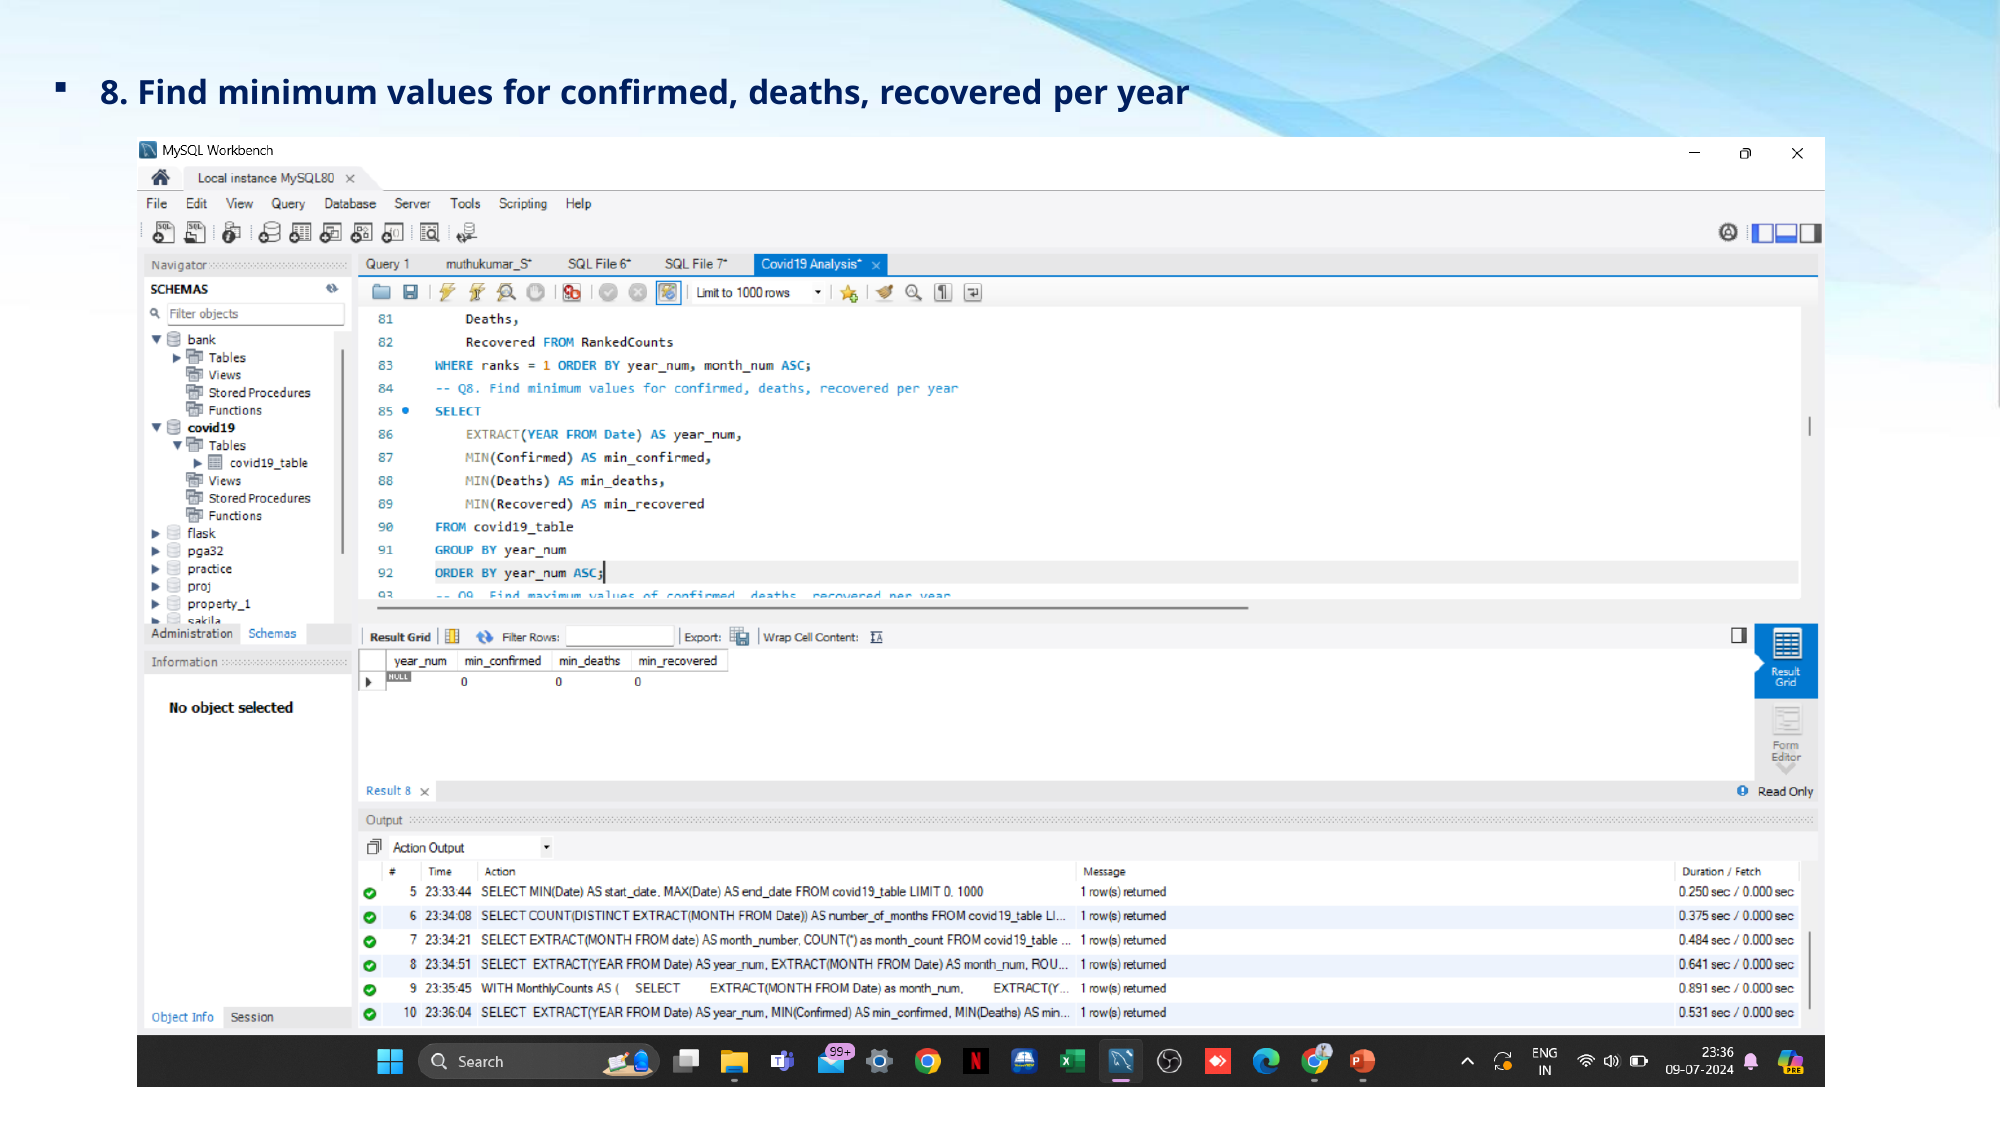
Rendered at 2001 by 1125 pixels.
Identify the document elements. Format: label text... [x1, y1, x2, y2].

text_box 8. Find minimum values for confirmed, deaths, recovered per year [51, 69, 1344, 112]
picture [0, 0, 2000, 1087]
